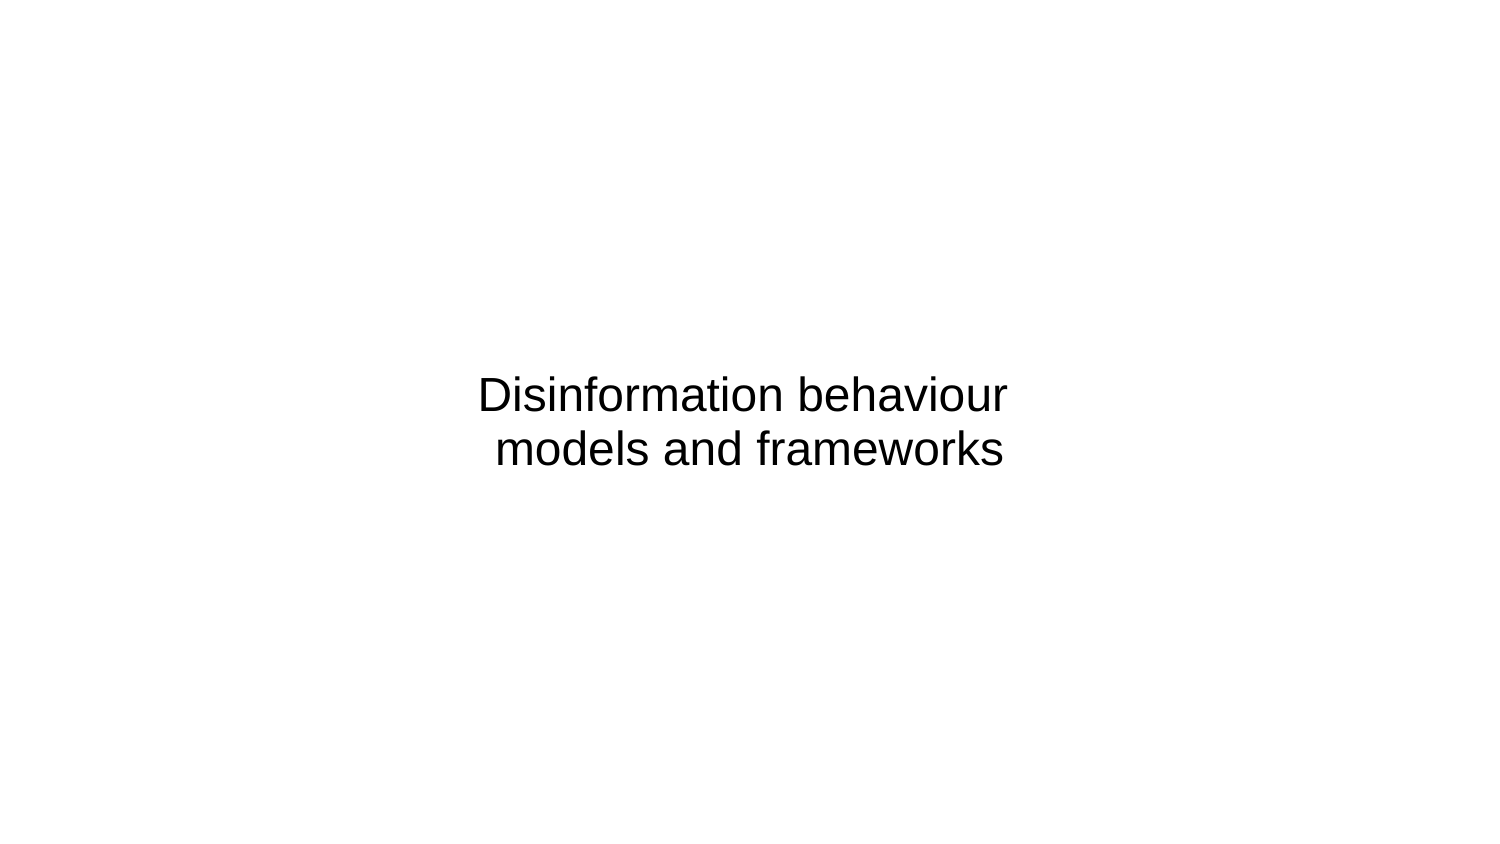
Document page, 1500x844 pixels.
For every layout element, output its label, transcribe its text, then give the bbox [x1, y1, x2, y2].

title Disinformation behaviour models and frameworks [51, 352, 1449, 491]
